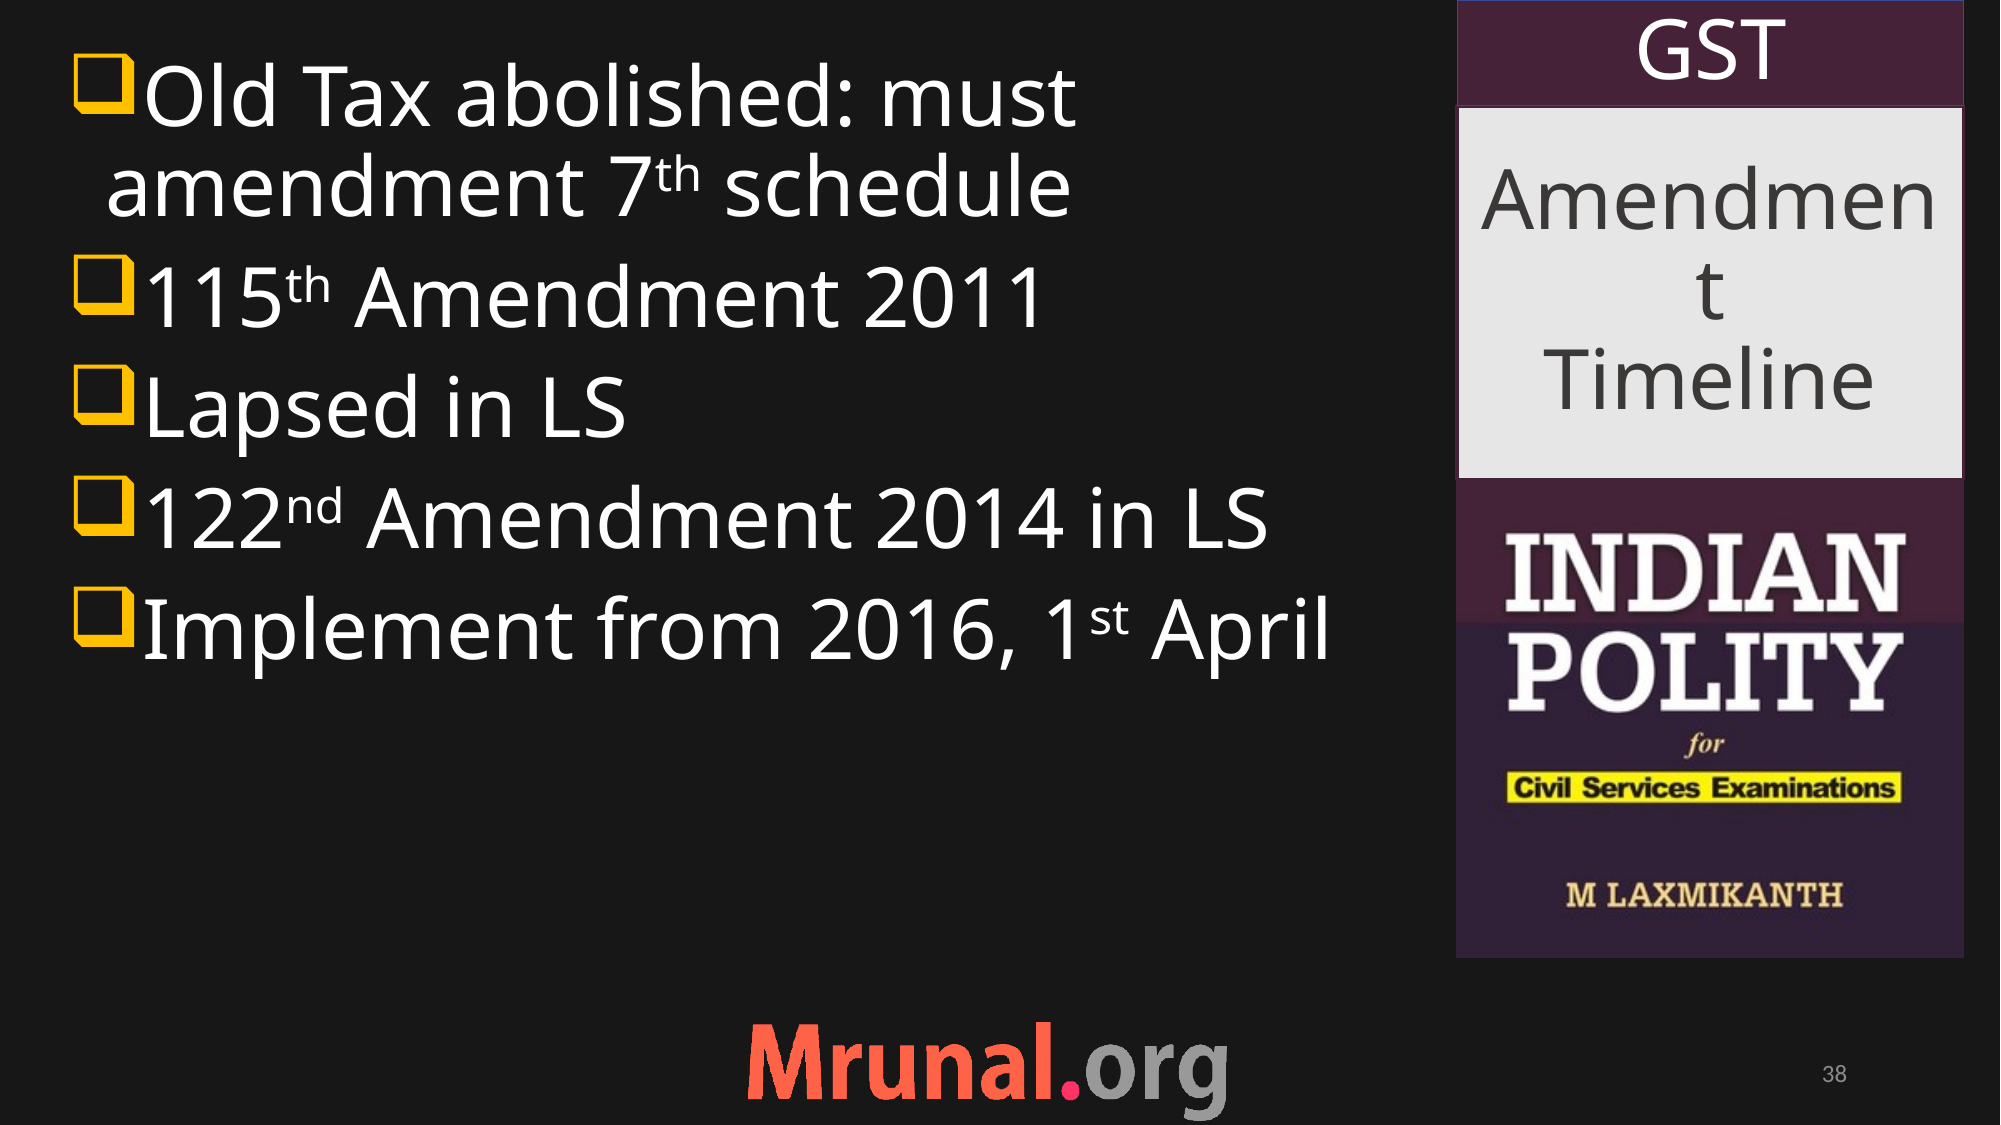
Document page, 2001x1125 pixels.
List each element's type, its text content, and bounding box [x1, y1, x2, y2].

list Old Tax abolished: must amendment 7th schedule 115th Amendment 2011 Lapsed in LS 122nd Amendment 2014 in LS Implement from 2016, 1st April [52, 47, 1447, 1014]
picture [1456, 481, 1964, 958]
list GST [1457, 0, 1964, 106]
picture [741, 1014, 1230, 1125]
title Amendment Timeline [1455, 104, 1965, 481]
slide_number 38 [1412, 1042, 1863, 1103]
